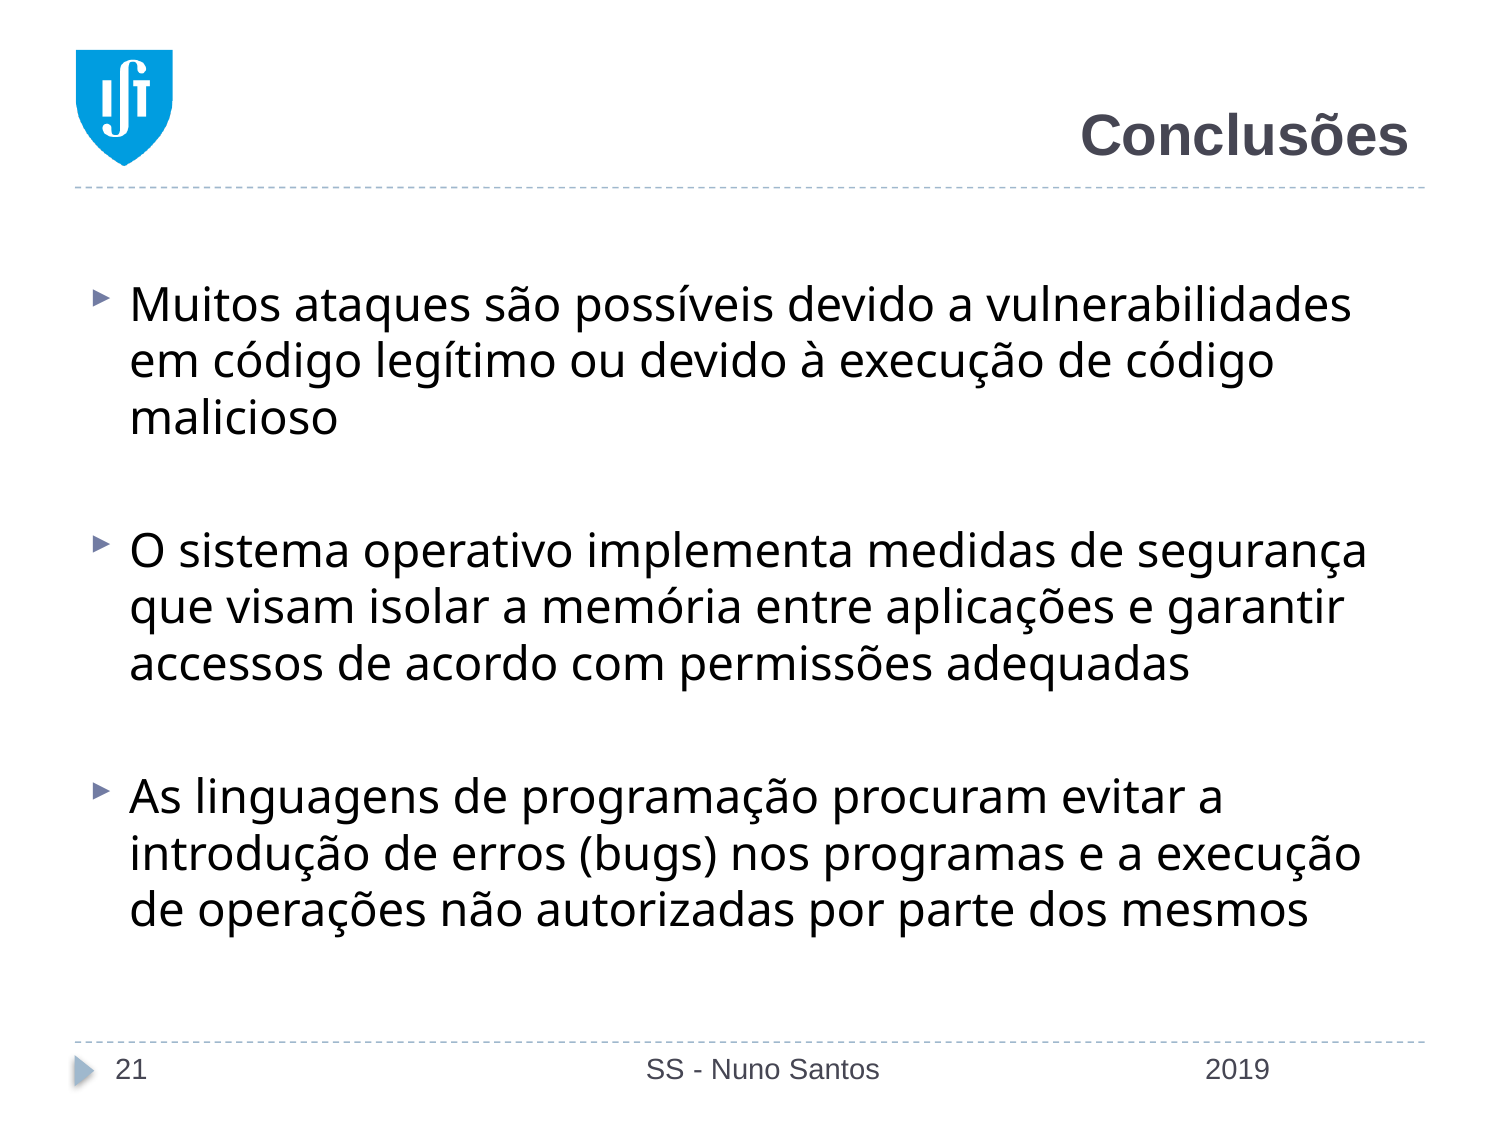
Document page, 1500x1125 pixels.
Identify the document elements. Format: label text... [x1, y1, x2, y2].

picture [68, 42, 180, 175]
slide_number 2019 [1051, 1042, 1426, 1103]
title Conclusões [200, 24, 1425, 175]
slide_number 21 [100, 1042, 426, 1103]
footer SS - Nuno Santos [475, 1042, 1051, 1103]
list Muitos ataques são possíveis devido a vulnerabilidades em código legítimo ou devido à execução de código malicioso O sistema operativo implementa medidas de segurança que visam isolar a memória entre aplicações e garantir accessos de acordo com permissões adequadas As linguagens de programação procuram evitar a introdução de erros (bugs) nos programas e a execução de operações não autorizadas por parte dos mesmos [75, 200, 1425, 1010]
